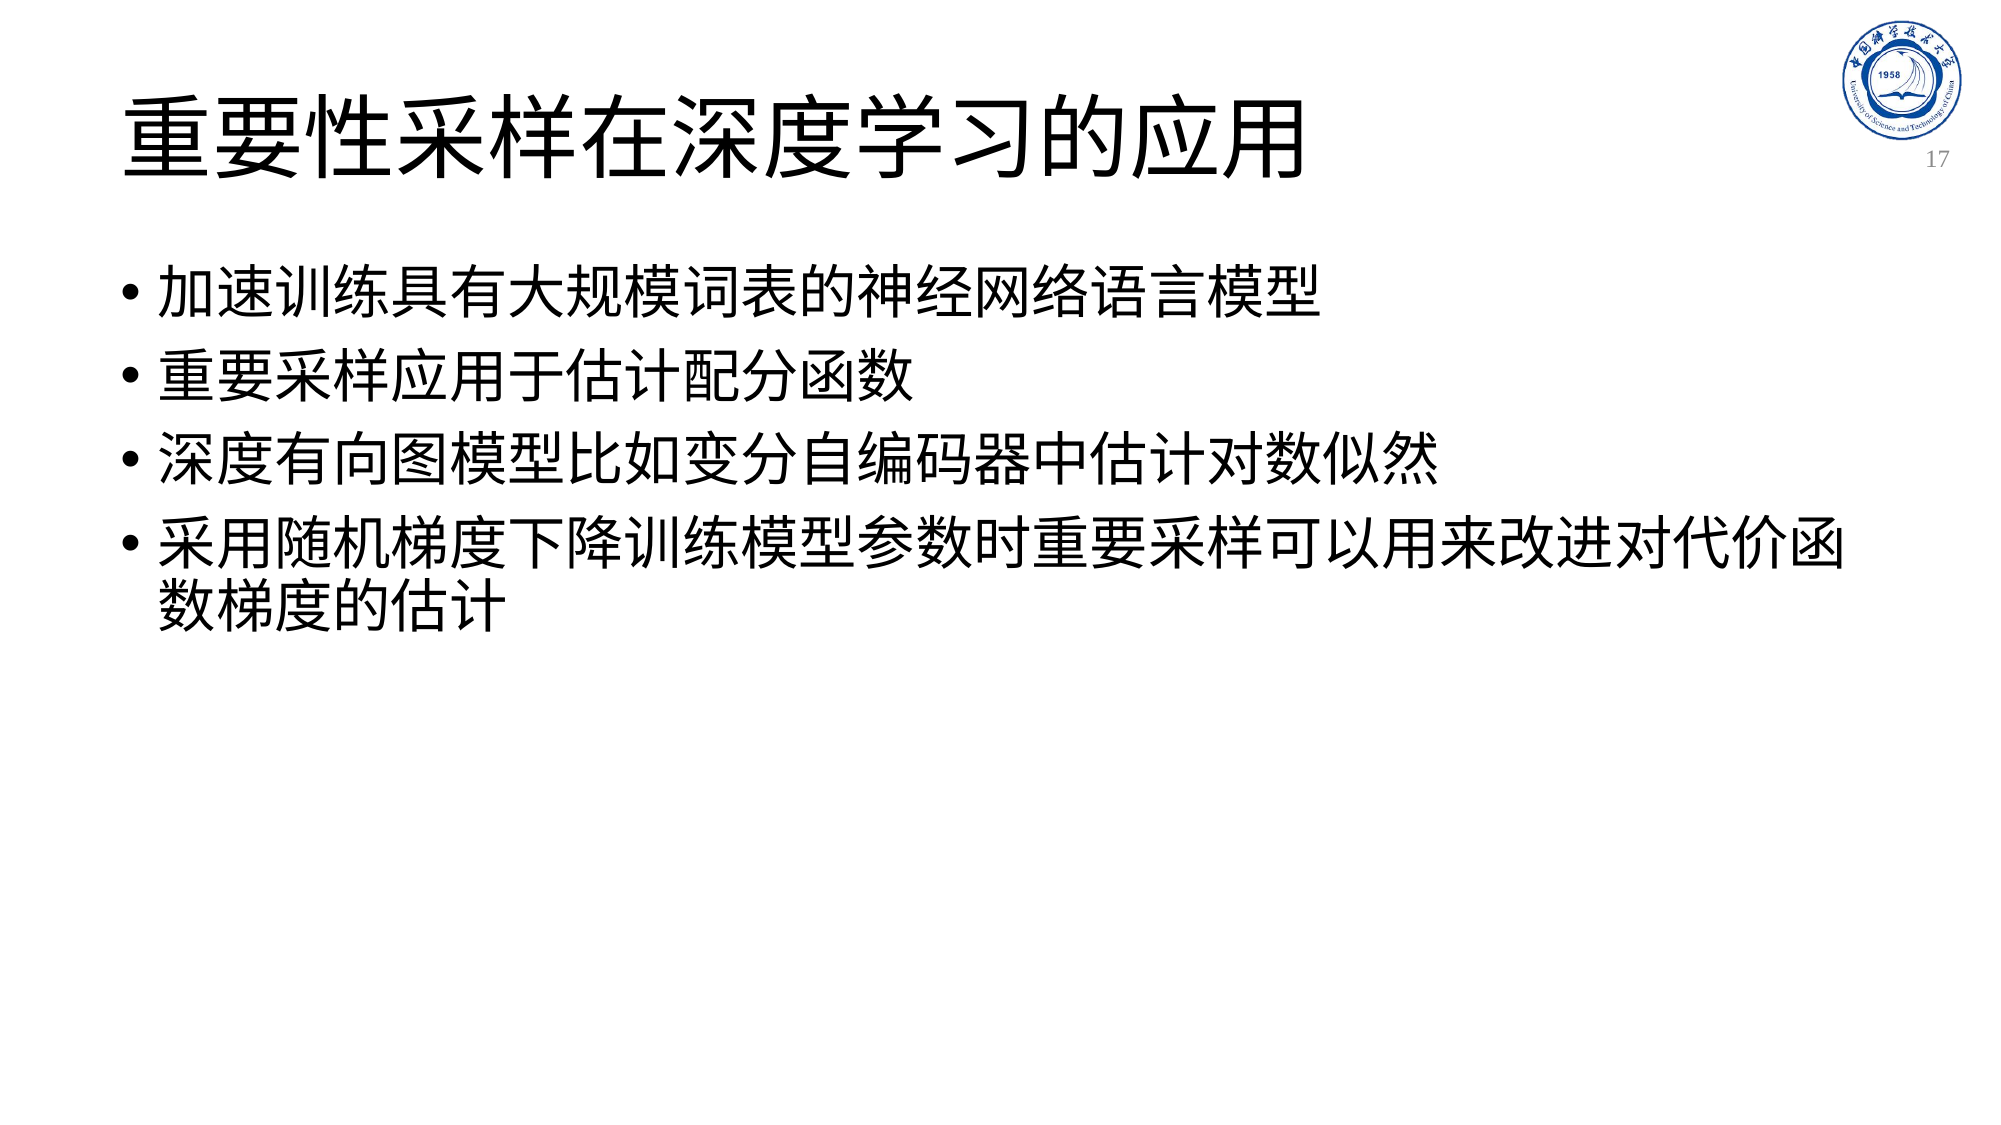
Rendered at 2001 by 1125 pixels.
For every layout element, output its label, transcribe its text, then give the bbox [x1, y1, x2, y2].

picture [1839, 17, 1965, 127]
title 重要性采样在深度学习的应用 [105, 59, 1900, 223]
slide_number 17 [1514, 127, 1965, 188]
list 加速训练具有大规模词表的神经网络语言模型 重要采样应用于估计配分函数 深度有向图模型比如变分自编码器中估计对数似然 采用随机梯度下降训练模型参数时重要采样可以用来改进对代价函数梯度的估计 [105, 255, 1900, 1076]
